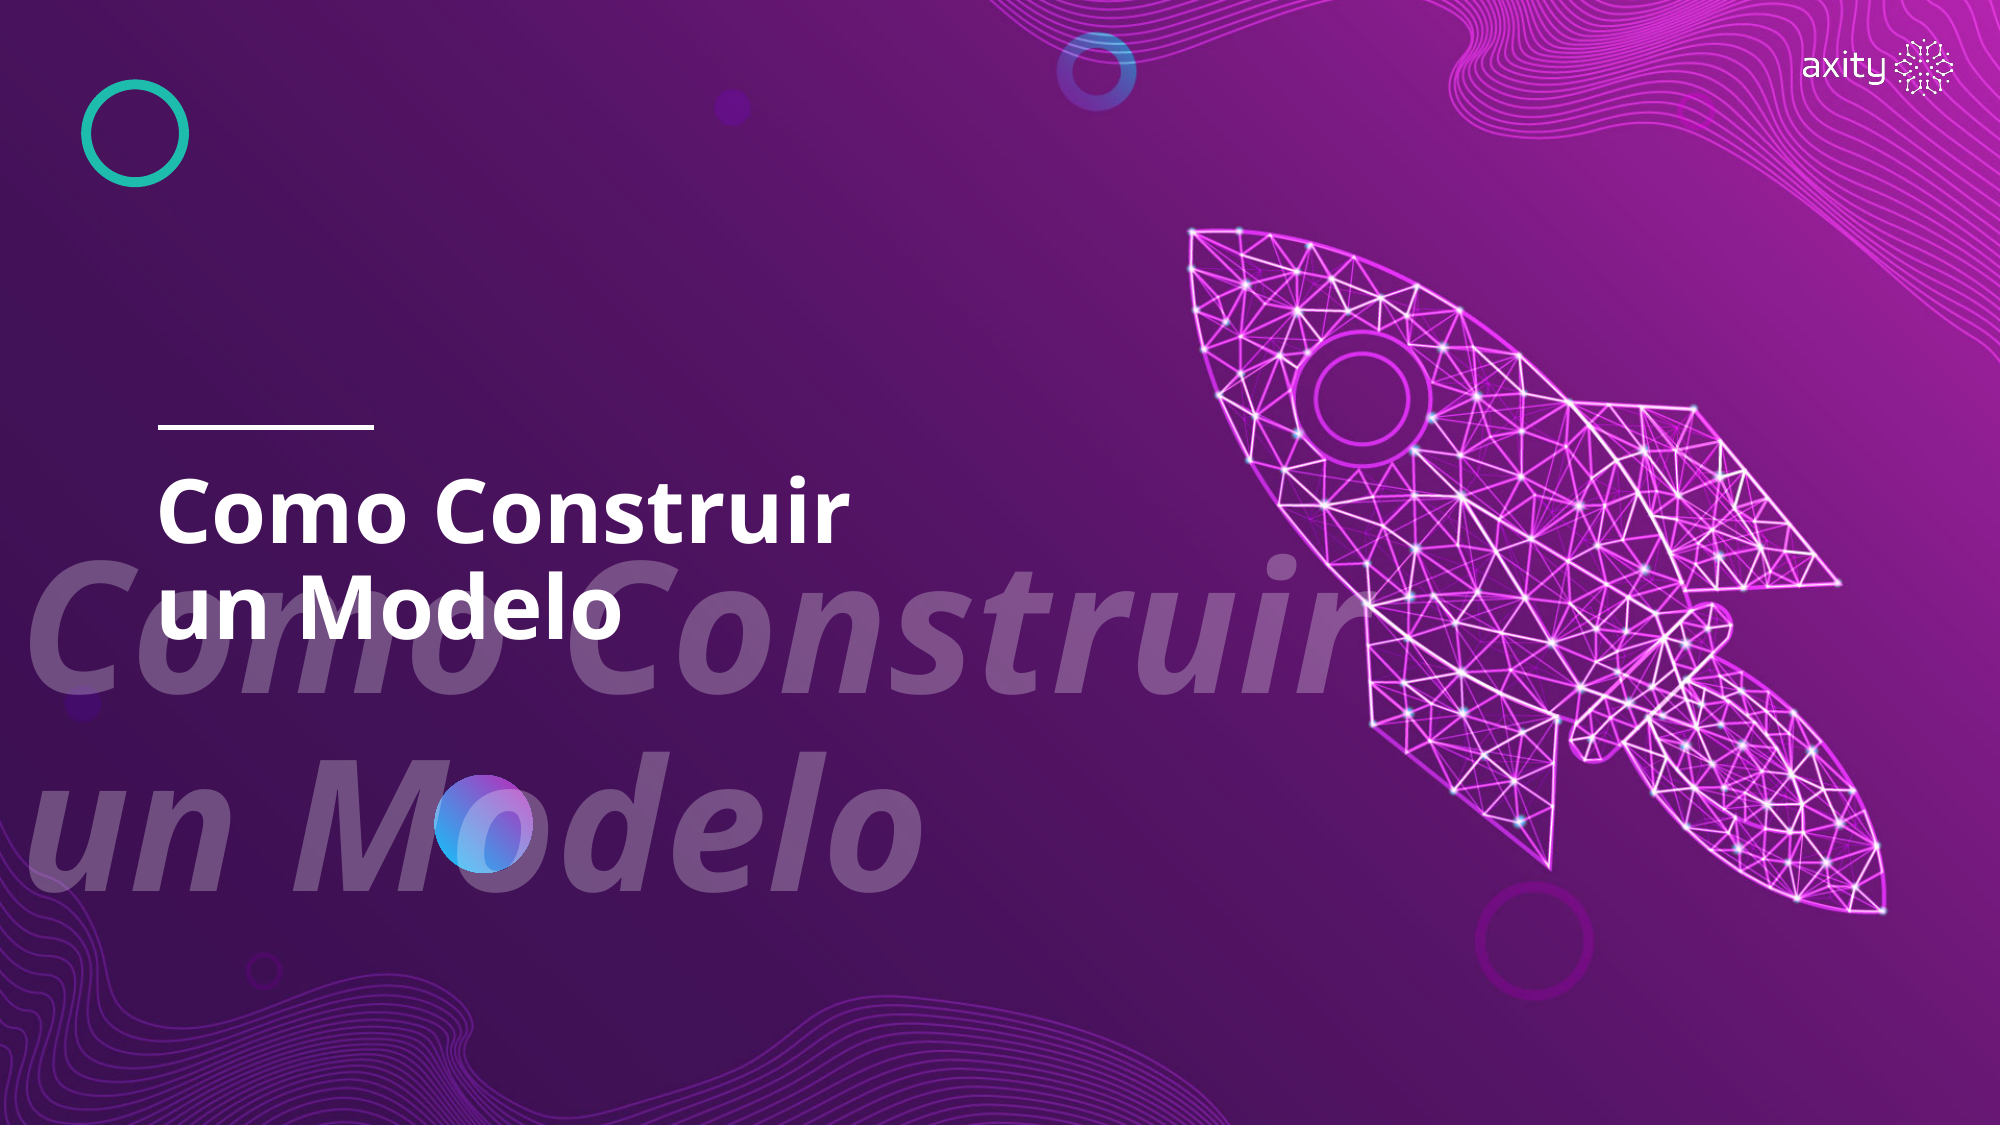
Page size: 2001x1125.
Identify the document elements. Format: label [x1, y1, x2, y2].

picture [0, 0, 2000, 1125]
text_box [135, 427, 991, 669]
